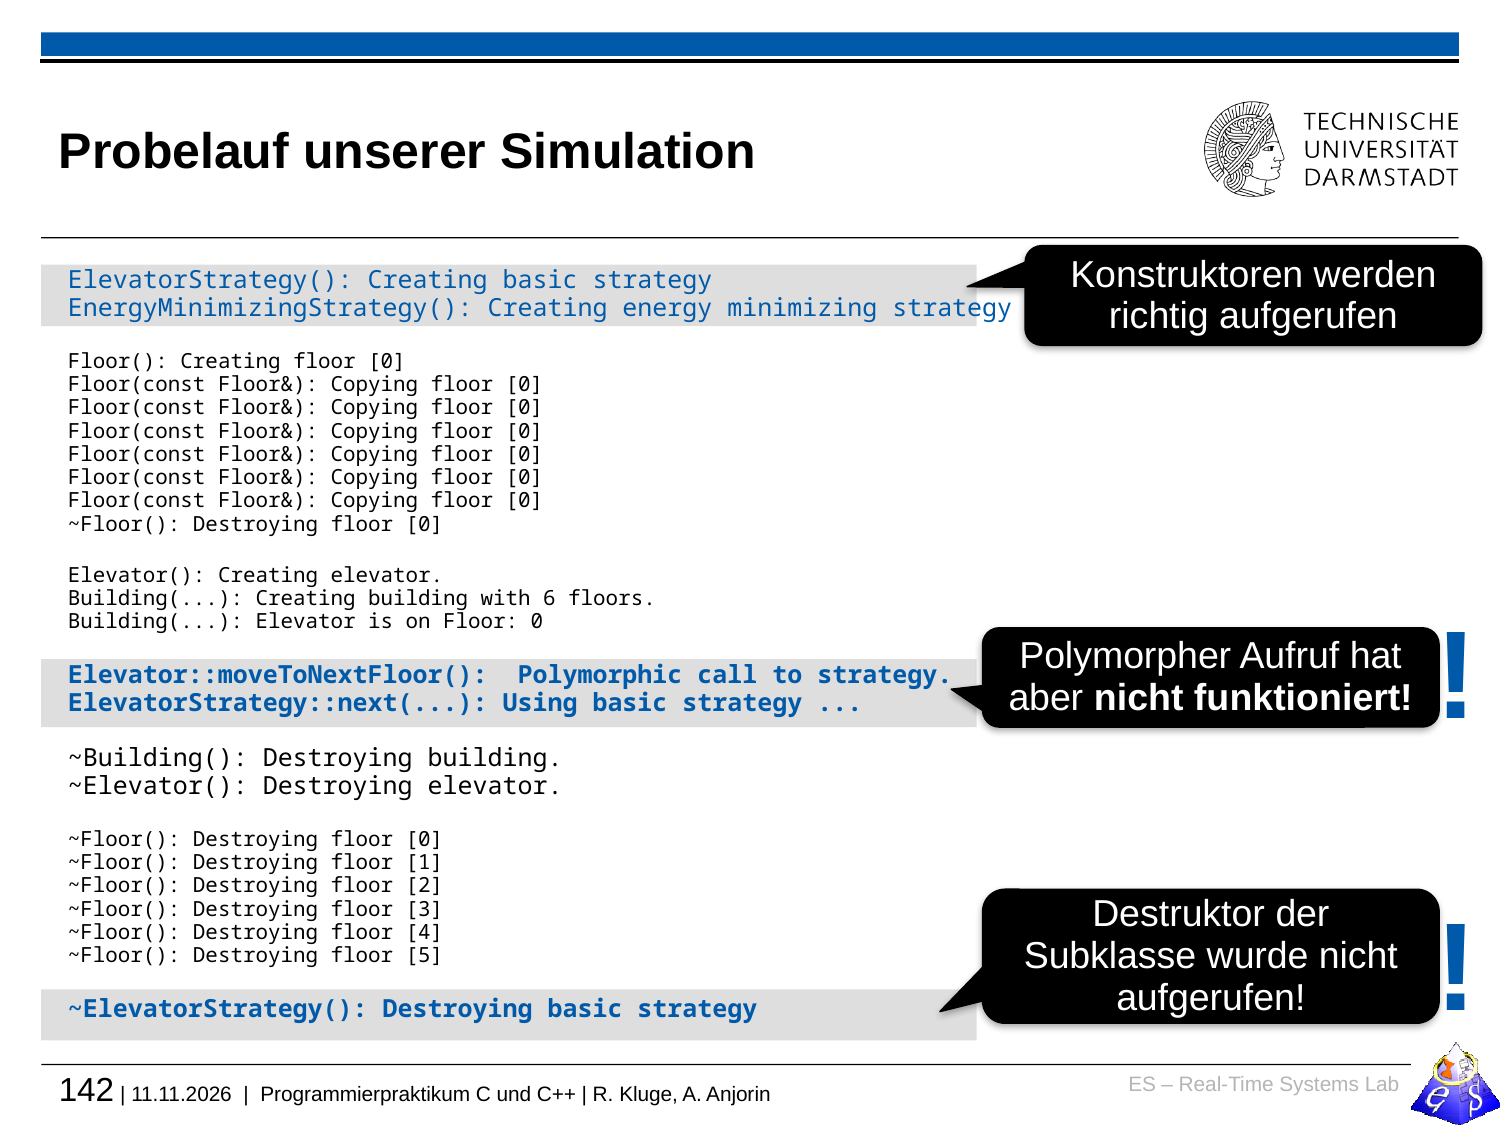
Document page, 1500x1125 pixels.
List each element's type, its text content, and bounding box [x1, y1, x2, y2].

text_box ElevatorStrategy(): Creating basic strategy EnergyMinimizingStrategy(): Creating energy minimizing strategy Floor(): Creating floor [0] Floor(const Floor&): Copying floor [0] Floor(const Floor&): Copying floor [0] Floor(const Floor&): Copying floor [0] Floor(const Floor&): Copying floor [0] Floor(const Floor&): Copying floor [0] Floor(const Floor&): Copying floor [0] ~Floor(): Destroying floor [0] Elevator(): Creating elevator. Building(...): Creating building with 6 floors. Building(...): Elevator is on Floor: 0 Elevator::moveToNextFloor(): Polymorphic call to strategy. ElevatorStrategy::next(...): Using basic strategy ... ~Building(): Destroying building. ~Elevator(): Destroying elevator. ~Floor(): Destroying floor [0] ~Floor(): Destroying floor [1] ~Floor(): Destroying floor [2] ~Floor(): Destroying floor [3] ~Floor(): Destroying floor [4] ~Floor(): Destroying floor [5] ~ElevatorStrategy(): Destroying basic strategy [53, 259, 1140, 1031]
text_box ! [1420, 599, 1493, 754]
text_box Konstruktoren werden richtig aufgerufen [966, 244, 1483, 347]
title Probelauf unserer Simulation [58, 80, 1187, 218]
text_box Polymorpher Aufruf hat aber nicht funktioniert! [950, 627, 1420, 728]
text_box Destruktor der Subklasse wurde nicht aufgerufen! [939, 888, 1428, 1024]
picture [1411, 1041, 1500, 1125]
text_box [41, 659, 53, 728]
text_box int main(int argc, char **argv) { System<ConsoleLogger, PasswordSecurity, MacOSX, Enterprise> system; system.print("Yihaa!"); std::cout << "Password accepted: " << system.checkPassword("*****") << std::endl; } [967, 288, 1140, 352]
picture [1187, 84, 1483, 214]
text_box [41, 264, 53, 327]
text_box [41, 989, 977, 1041]
text_box ! [1420, 891, 1493, 1046]
